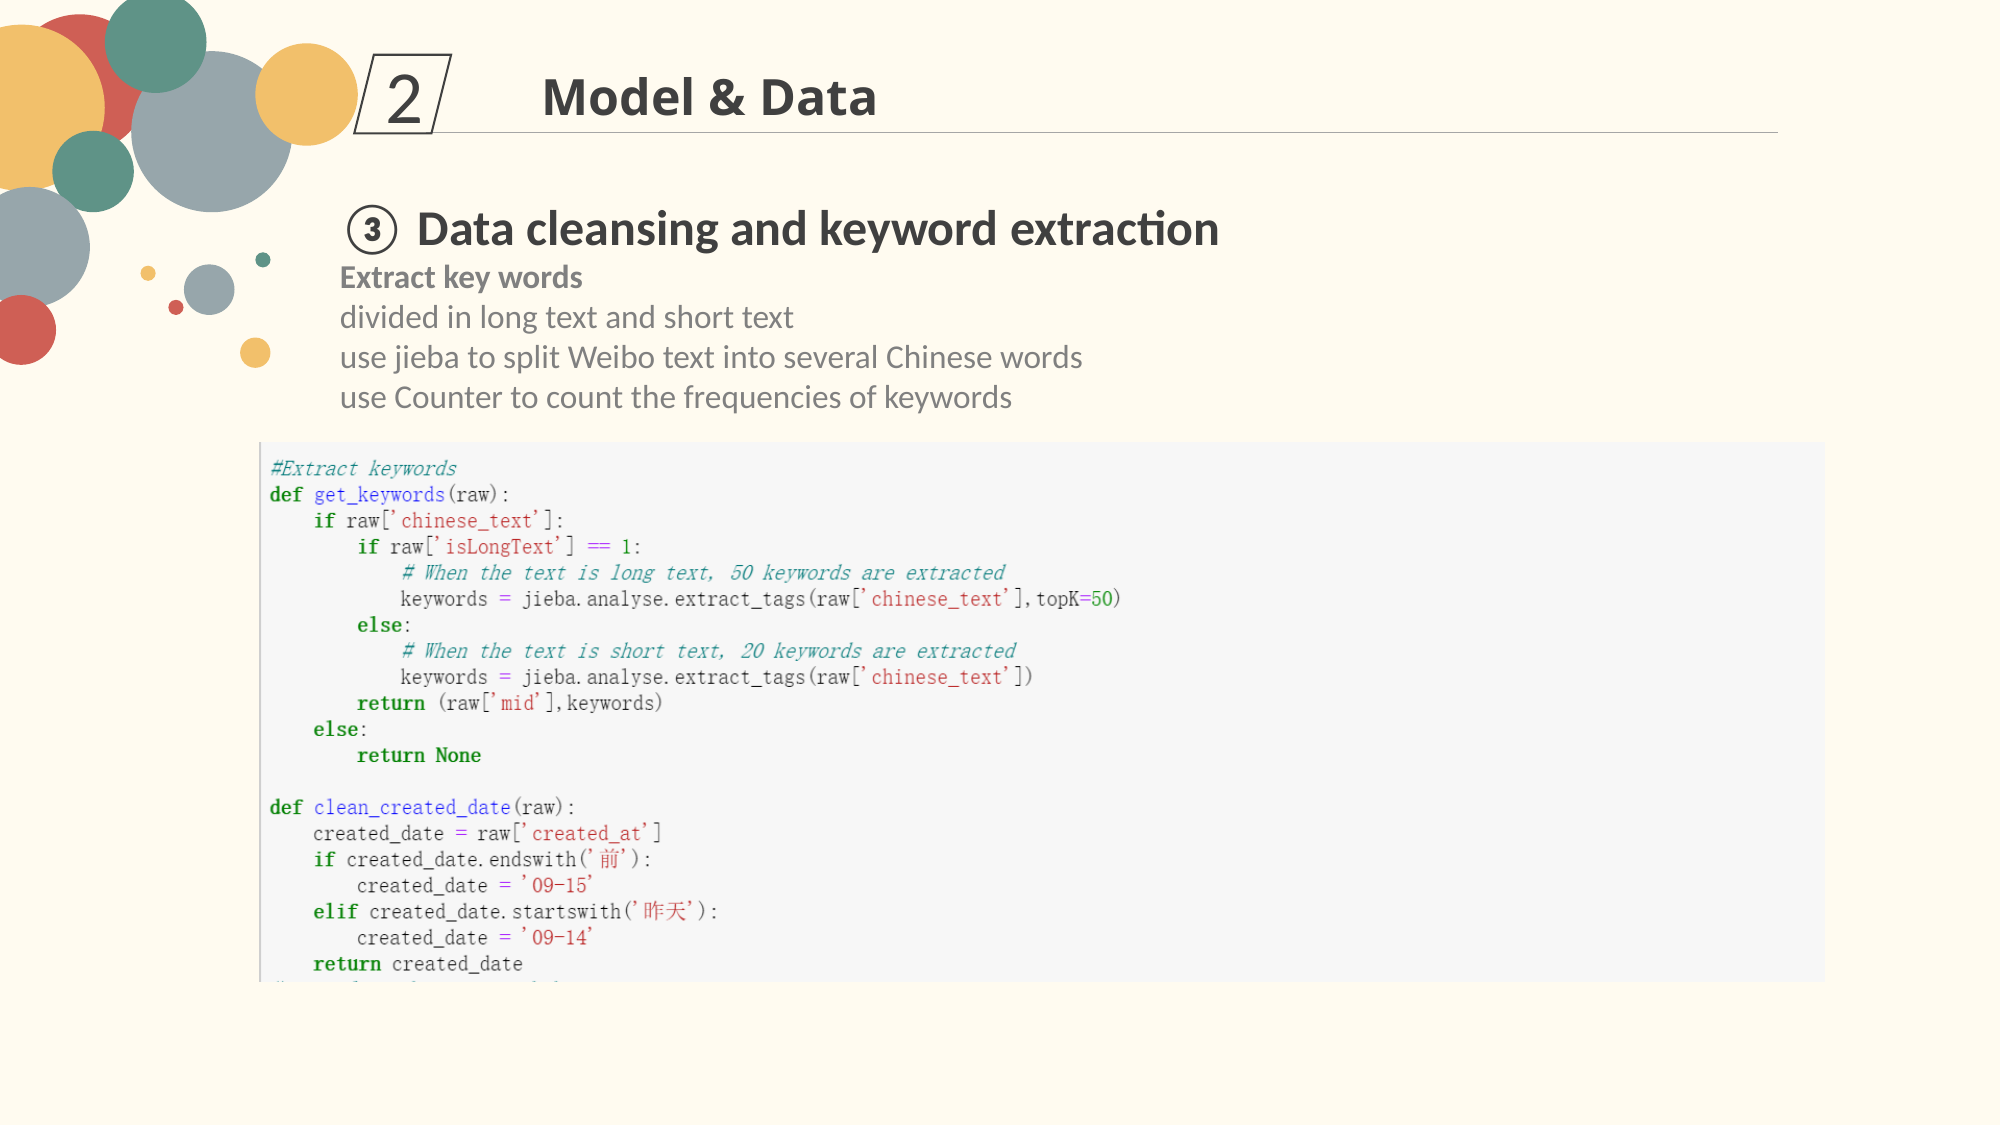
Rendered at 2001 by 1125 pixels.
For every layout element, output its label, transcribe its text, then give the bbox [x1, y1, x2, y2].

text_box Model & Data [526, 57, 1296, 131]
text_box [0, 0, 358, 368]
text_box ③ Data cleansing and keyword extraction Extract key words divided in long text and short text use jieba to split Weibo text into several Chinese words use Counter to count the frequencies of keywords [325, 187, 1436, 423]
picture [259, 442, 1825, 982]
text_box 2 [358, 53, 453, 135]
